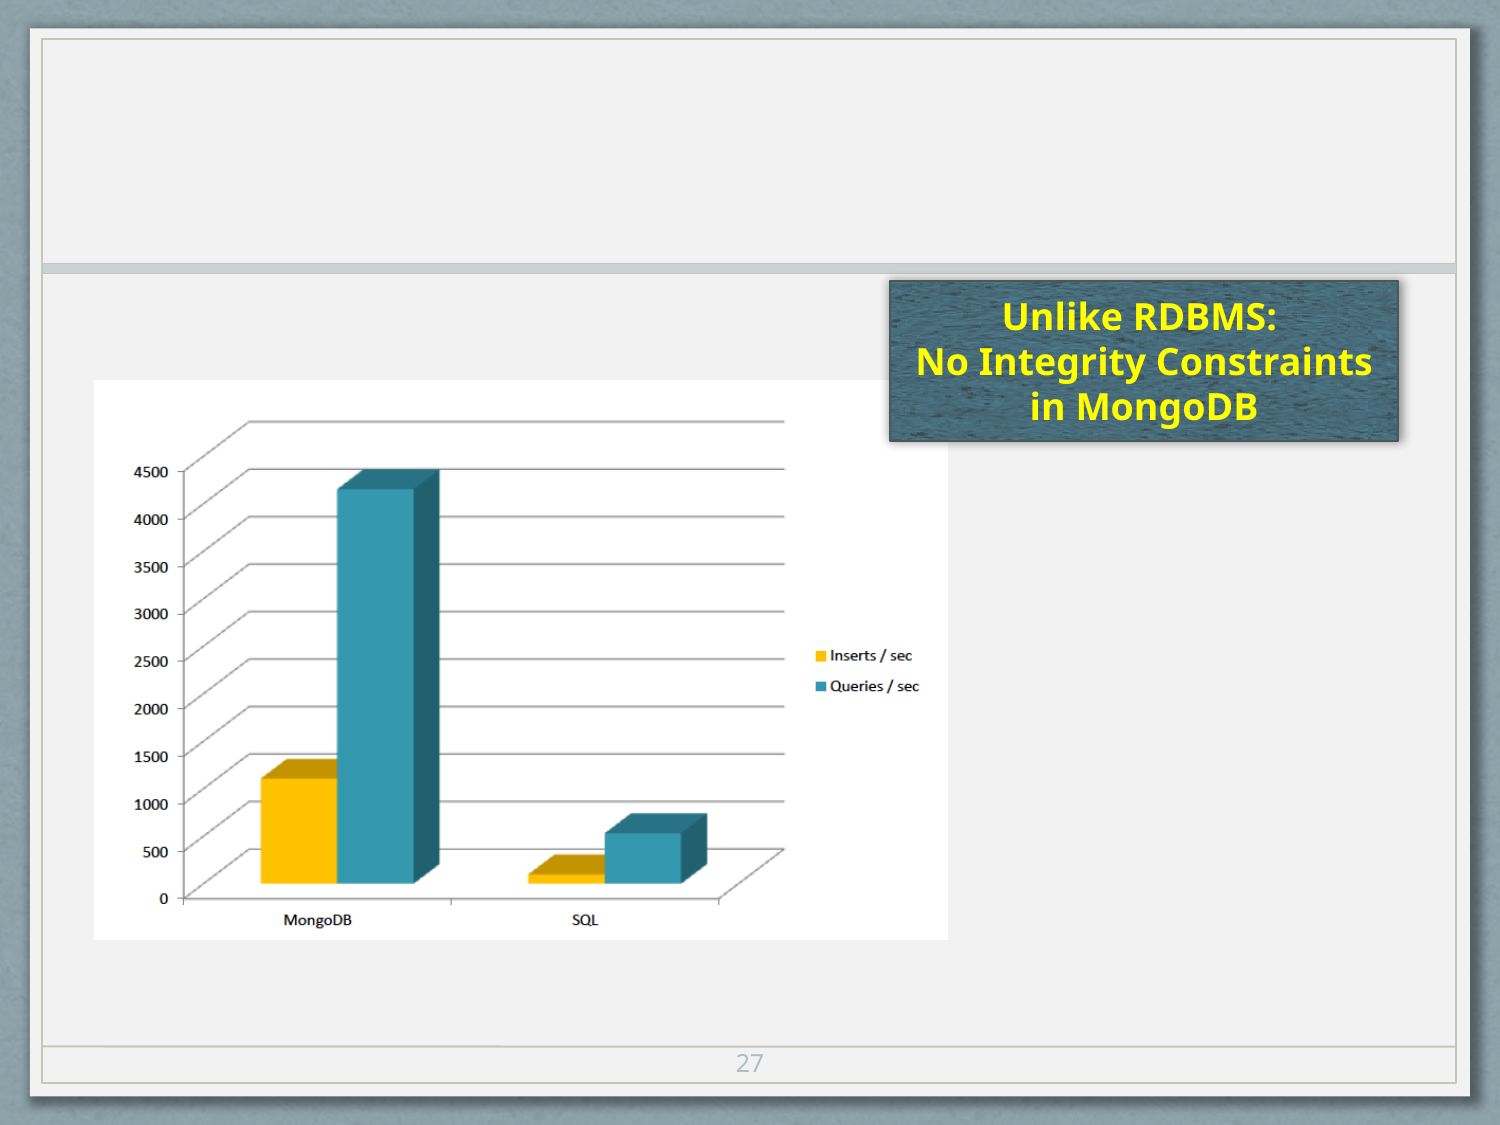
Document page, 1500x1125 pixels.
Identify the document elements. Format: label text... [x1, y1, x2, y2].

text_box Unlike RDBMS: No Integrity Constraints in MongoDB [889, 280, 1399, 442]
slide_number 27 [687, 1042, 813, 1088]
picture [93, 379, 948, 941]
